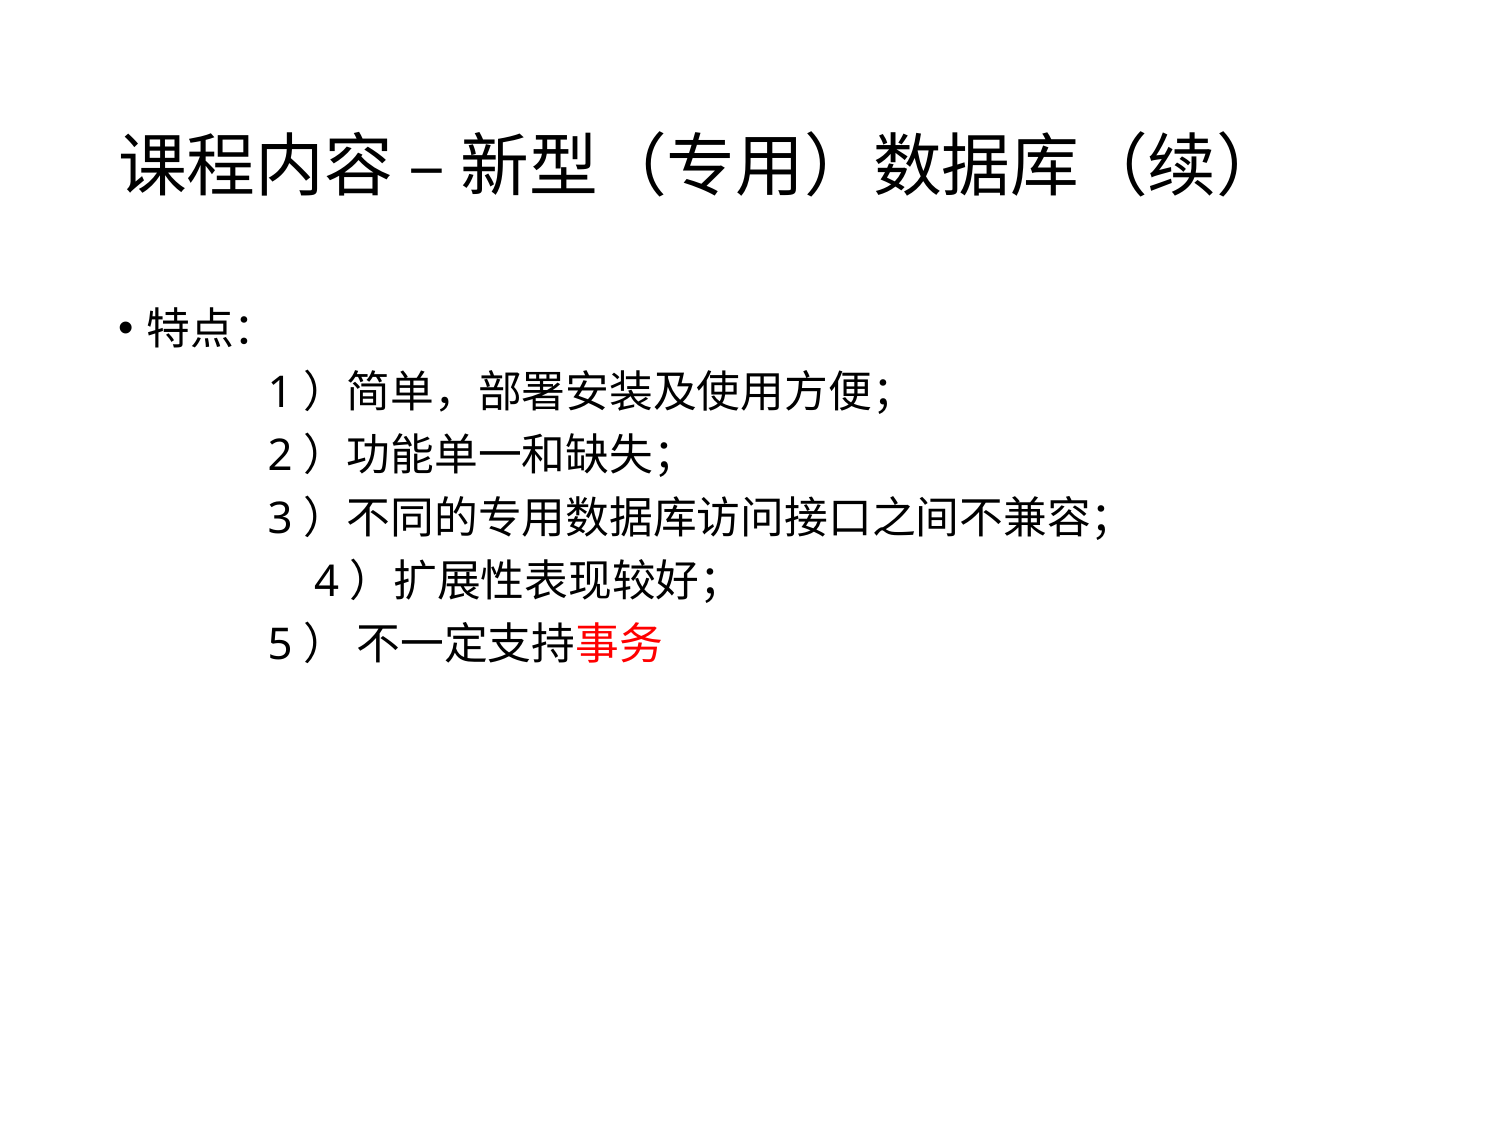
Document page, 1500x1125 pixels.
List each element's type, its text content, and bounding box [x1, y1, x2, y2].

title 课程内容 – 新型（专用）数据库（续） [103, 59, 1397, 278]
list 特点： 1）简单，部署安装及使用方便； 2）功能单一和缺失； 3）不同的专用数据库访问接口之间不兼容； 4）扩展性表现较好； 5） 不一定支持事务 [103, 299, 1397, 1014]
